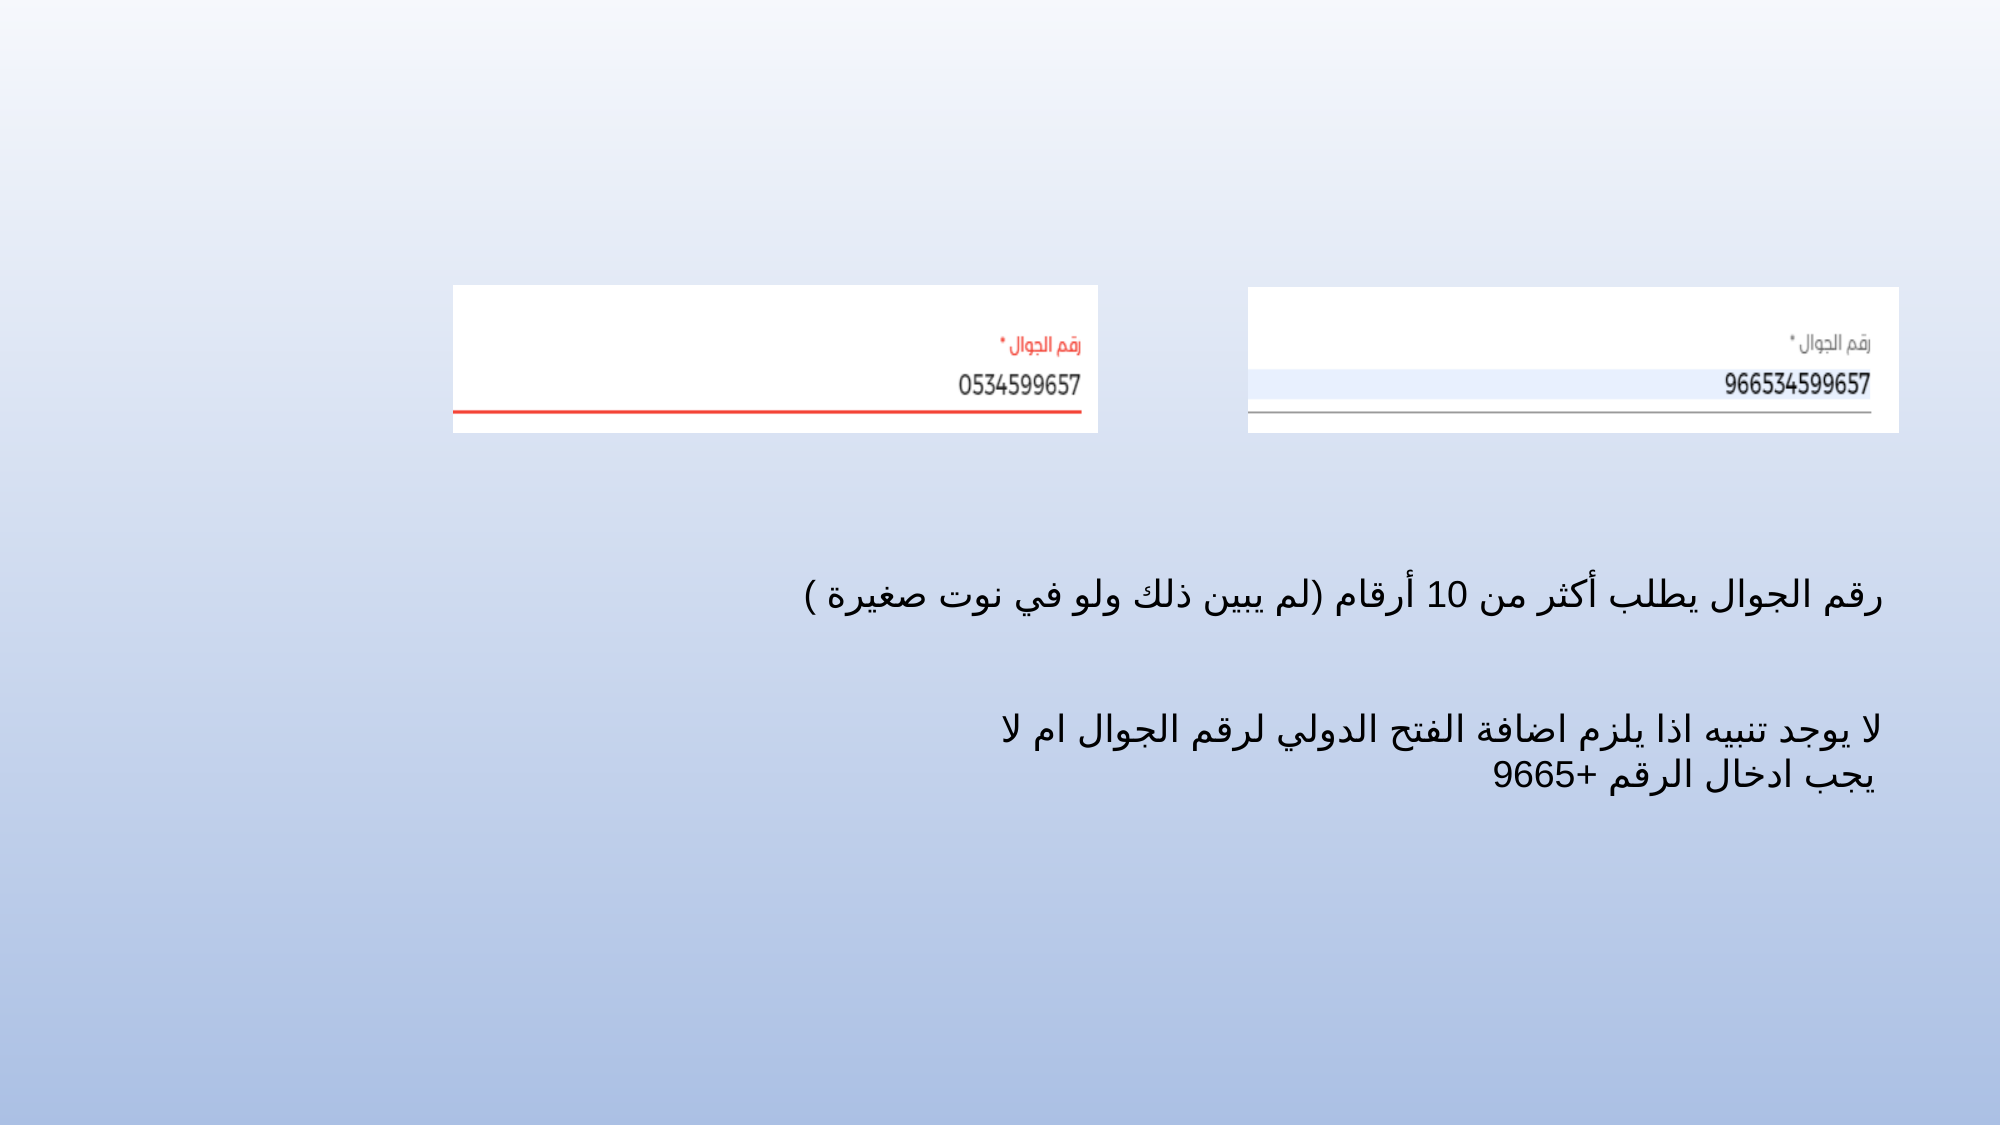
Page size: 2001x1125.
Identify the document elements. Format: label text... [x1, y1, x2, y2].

picture [1248, 287, 1899, 433]
text_box رقم الجوال يطلب أكثر من 10 أرقام (لم يبين ذلك ولو في نوت صغيرة ) لا يوجد تنبيه اذا يلزم اضافة الفتح الدولي لرقم الجوال ام لا يجب ادخال الرقم +9665 [495, 562, 1899, 803]
picture [453, 285, 1098, 433]
